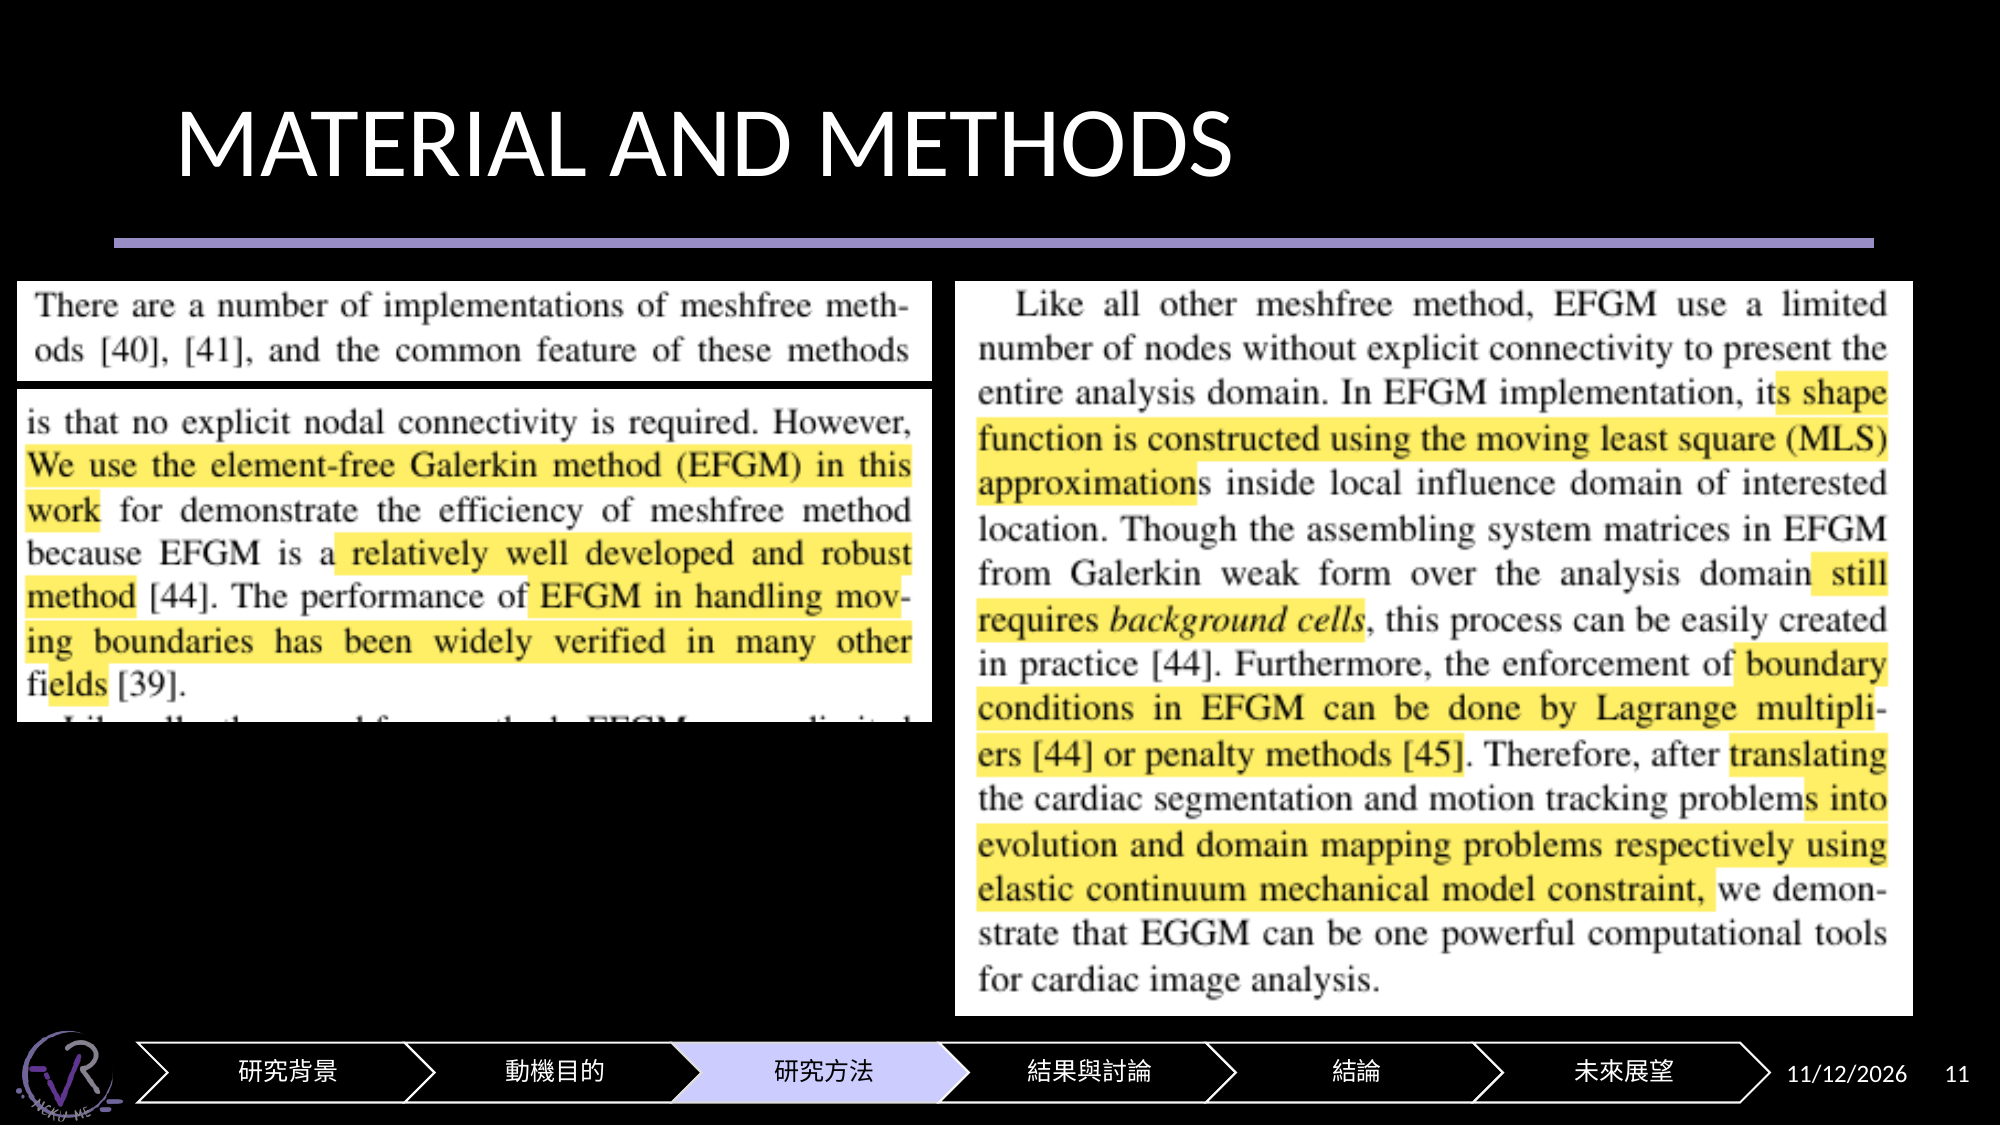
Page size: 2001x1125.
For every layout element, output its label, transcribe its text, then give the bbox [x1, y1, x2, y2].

picture [15, 1030, 137, 1122]
picture [17, 281, 932, 381]
slide_number 11 [1927, 1042, 1985, 1103]
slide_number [1771, 1042, 1927, 1103]
picture [17, 389, 932, 722]
picture [955, 281, 1913, 1016]
title MATERIAL AND METHODS [137, 59, 1863, 229]
